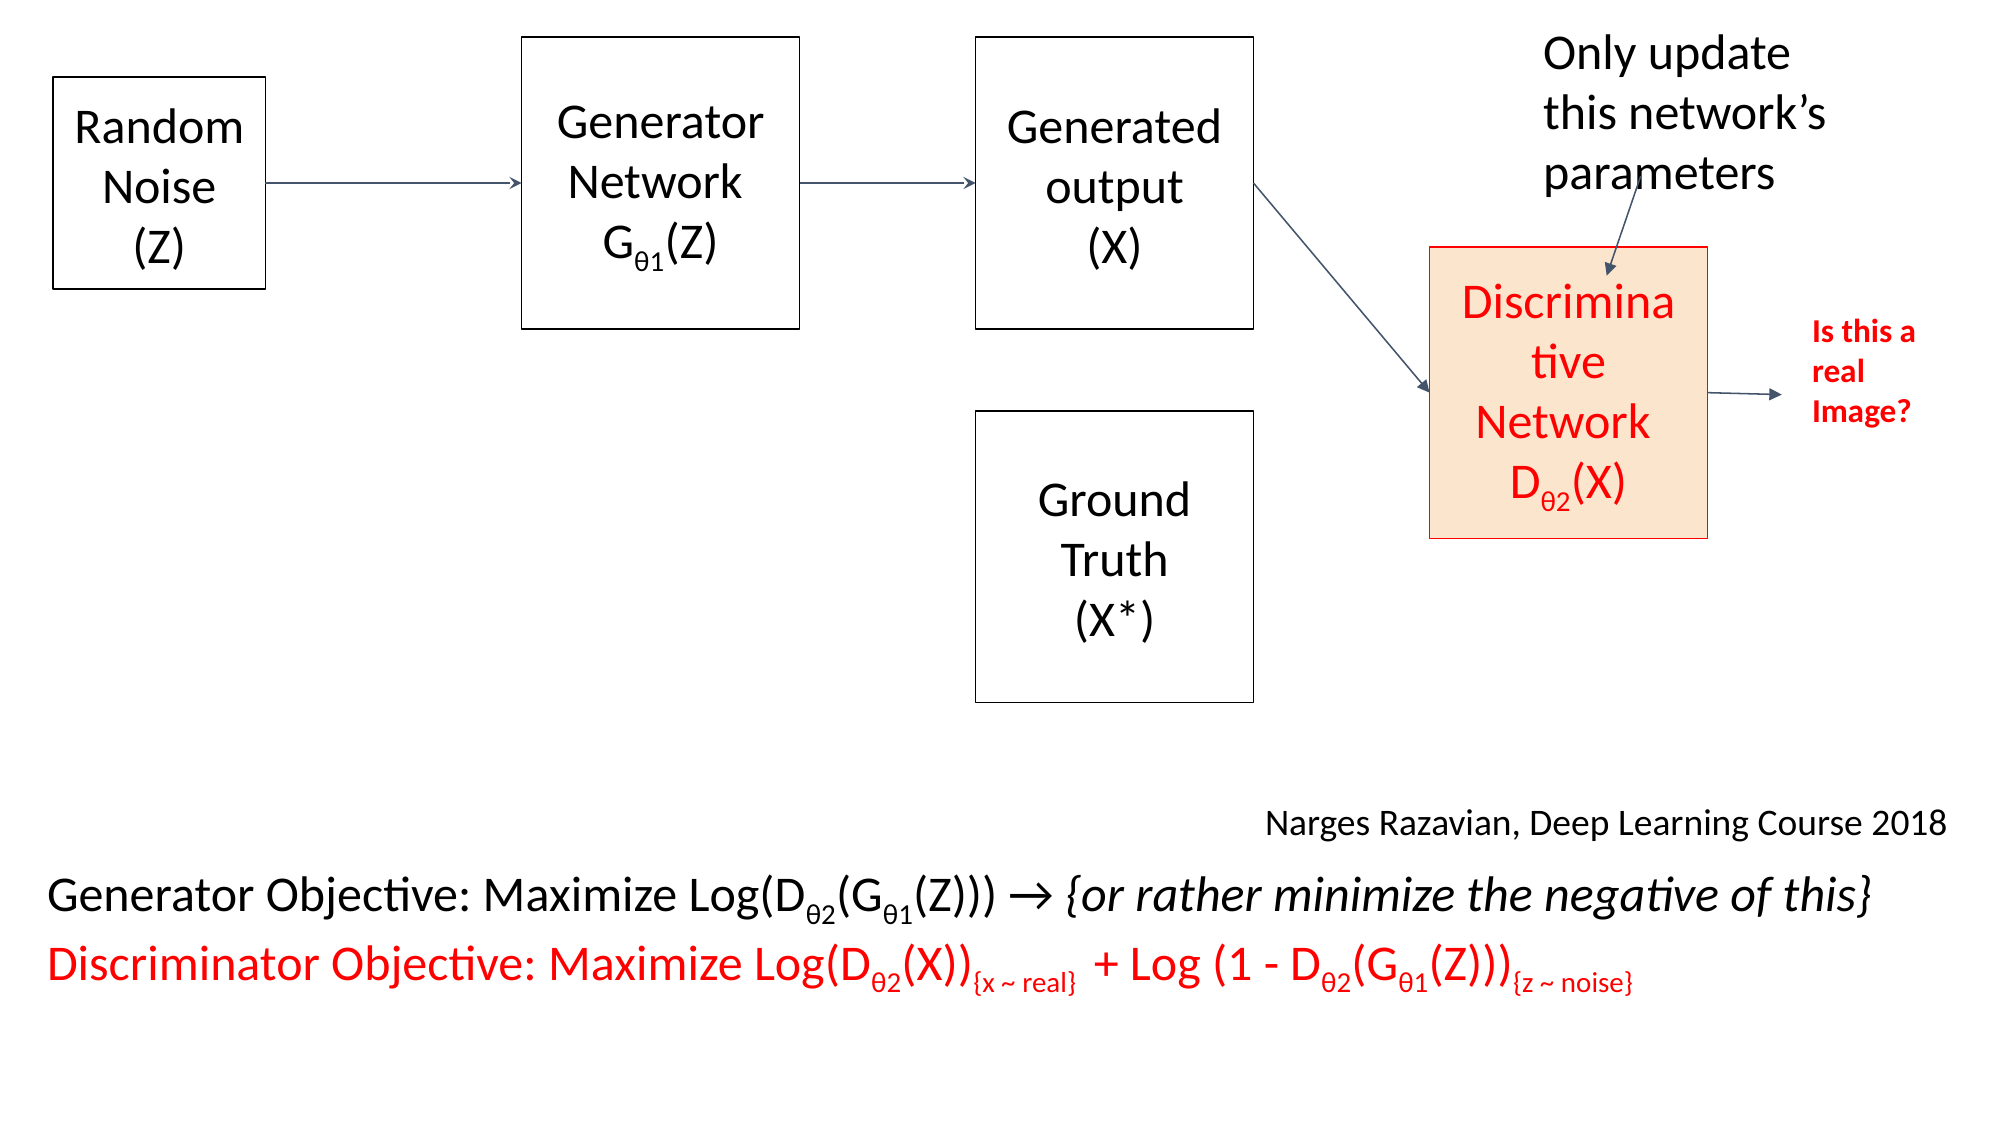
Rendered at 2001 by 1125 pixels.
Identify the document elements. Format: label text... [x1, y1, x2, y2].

text_box Ground Truth (X*) [975, 410, 1254, 703]
text_box Discriminative Network Dθ2(X) [1429, 246, 1708, 539]
text_box Generator Network Gθ1(Z) [521, 37, 800, 329]
text_box Random Noise (Z) [53, 76, 266, 290]
text_box Only update this network’s parameters [1523, 0, 1867, 210]
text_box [1253, 183, 1430, 393]
text_box Generated output (X) [975, 37, 1254, 329]
text_box Is this a real Image? [1792, 289, 1957, 522]
text_box Narges Razavian, Deep Learning Course 2018 [1250, 790, 1964, 851]
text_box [1606, 176, 1641, 276]
text_box Generator Objective: Maximize Log(Dθ2(Gθ1(Z))) → {or rather minimize the negative of this} Discriminator Objective: Maximize Log(Dθ2(X)){x ~ real} + Log (1 - Dθ2(Gθ1(Z))){z ~ noise} [27, 757, 1978, 1103]
